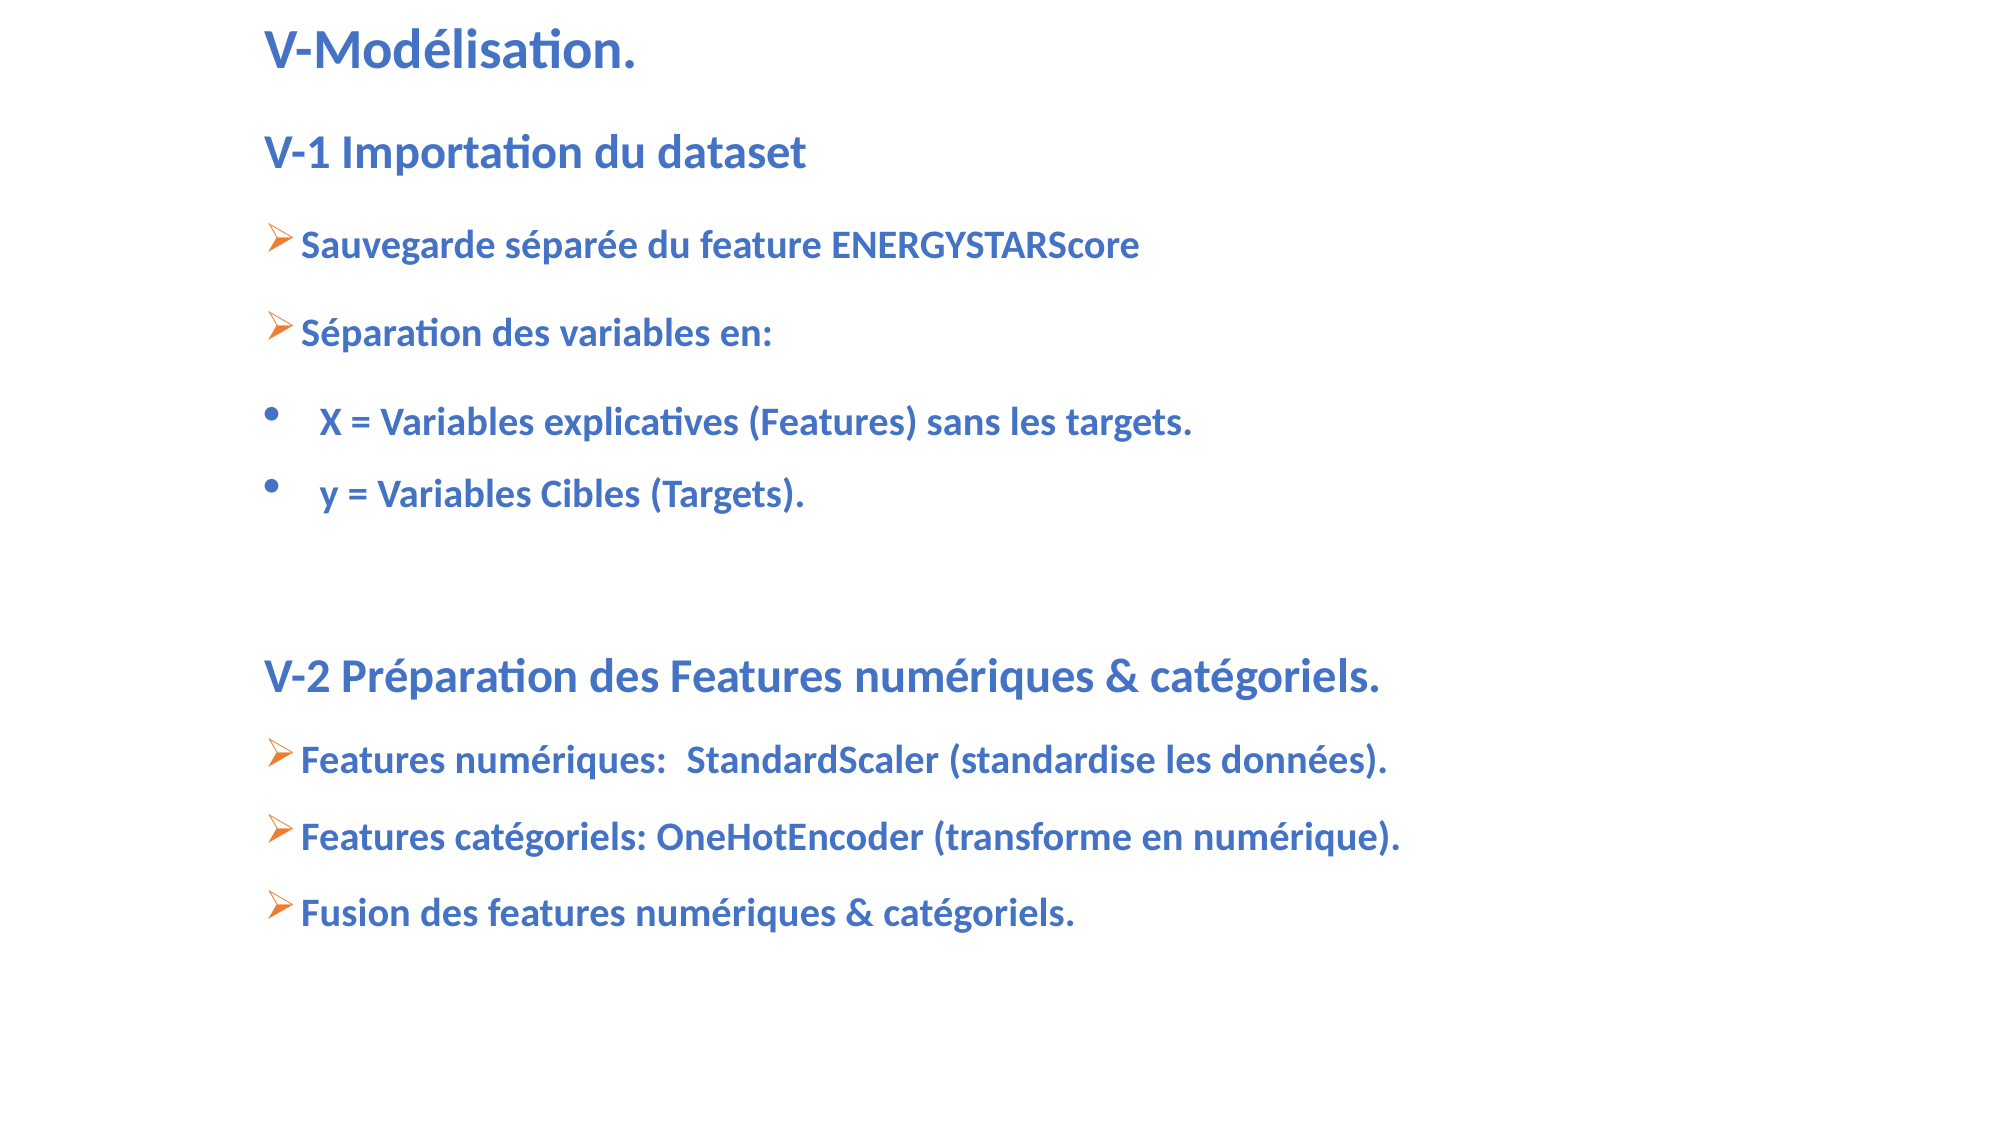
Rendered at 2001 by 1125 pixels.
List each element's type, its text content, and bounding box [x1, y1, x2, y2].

list V-Modélisation. V-1 Importation du dataset Sauvegarde séparée du feature ENERGYSTARScore Séparation des variables en: X = Variables explicatives (Features) sans les targets. y = Variables Cibles (Targets). V-2 Préparation des Features numériques & catégoriels. Features numériques: StandardScaler (standardise les données). Features catégoriels: OneHotEncoder (transforme en numérique). Fusion des features numériques & catégoriels. [249, 0, 2000, 1125]
